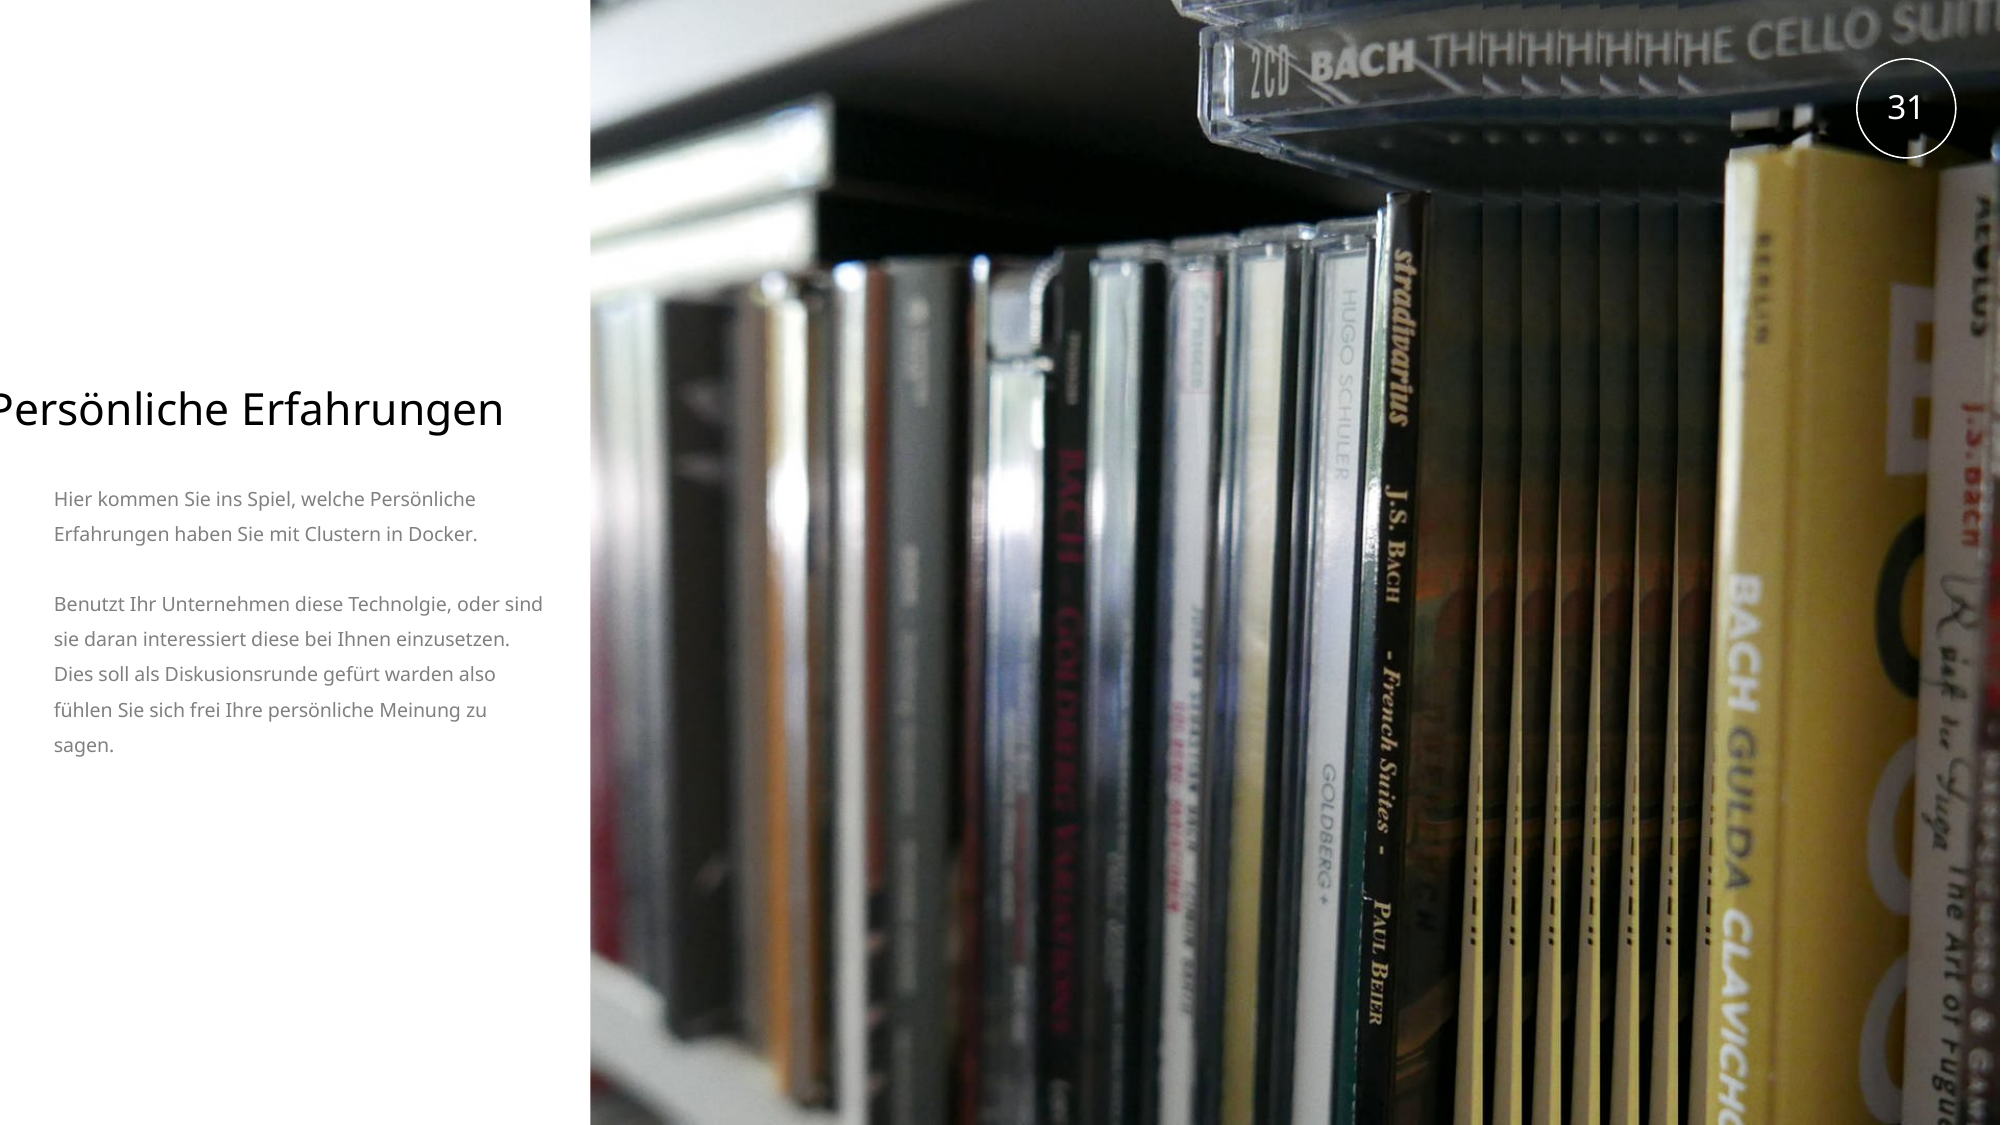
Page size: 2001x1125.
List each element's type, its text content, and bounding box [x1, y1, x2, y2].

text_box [1856, 58, 1956, 158]
text_box Hier kommen Sie ins Spiel, welche Persönliche Erfahrungen haben Sie mit Clustern in Docker. Benutzt Ihr Unternehmen diese Technolgie, oder sind sie daran interessiert diese bei Ihnen einzusetzen. Dies soll als Diskusionsrunde gefürt warden also fühlen Sie sich frei Ihre persönliche Meinung zu sagen. [39, 467, 559, 764]
text_box Persönliche Erfahrungen [0, 373, 521, 442]
picture [590, 0, 2000, 1125]
